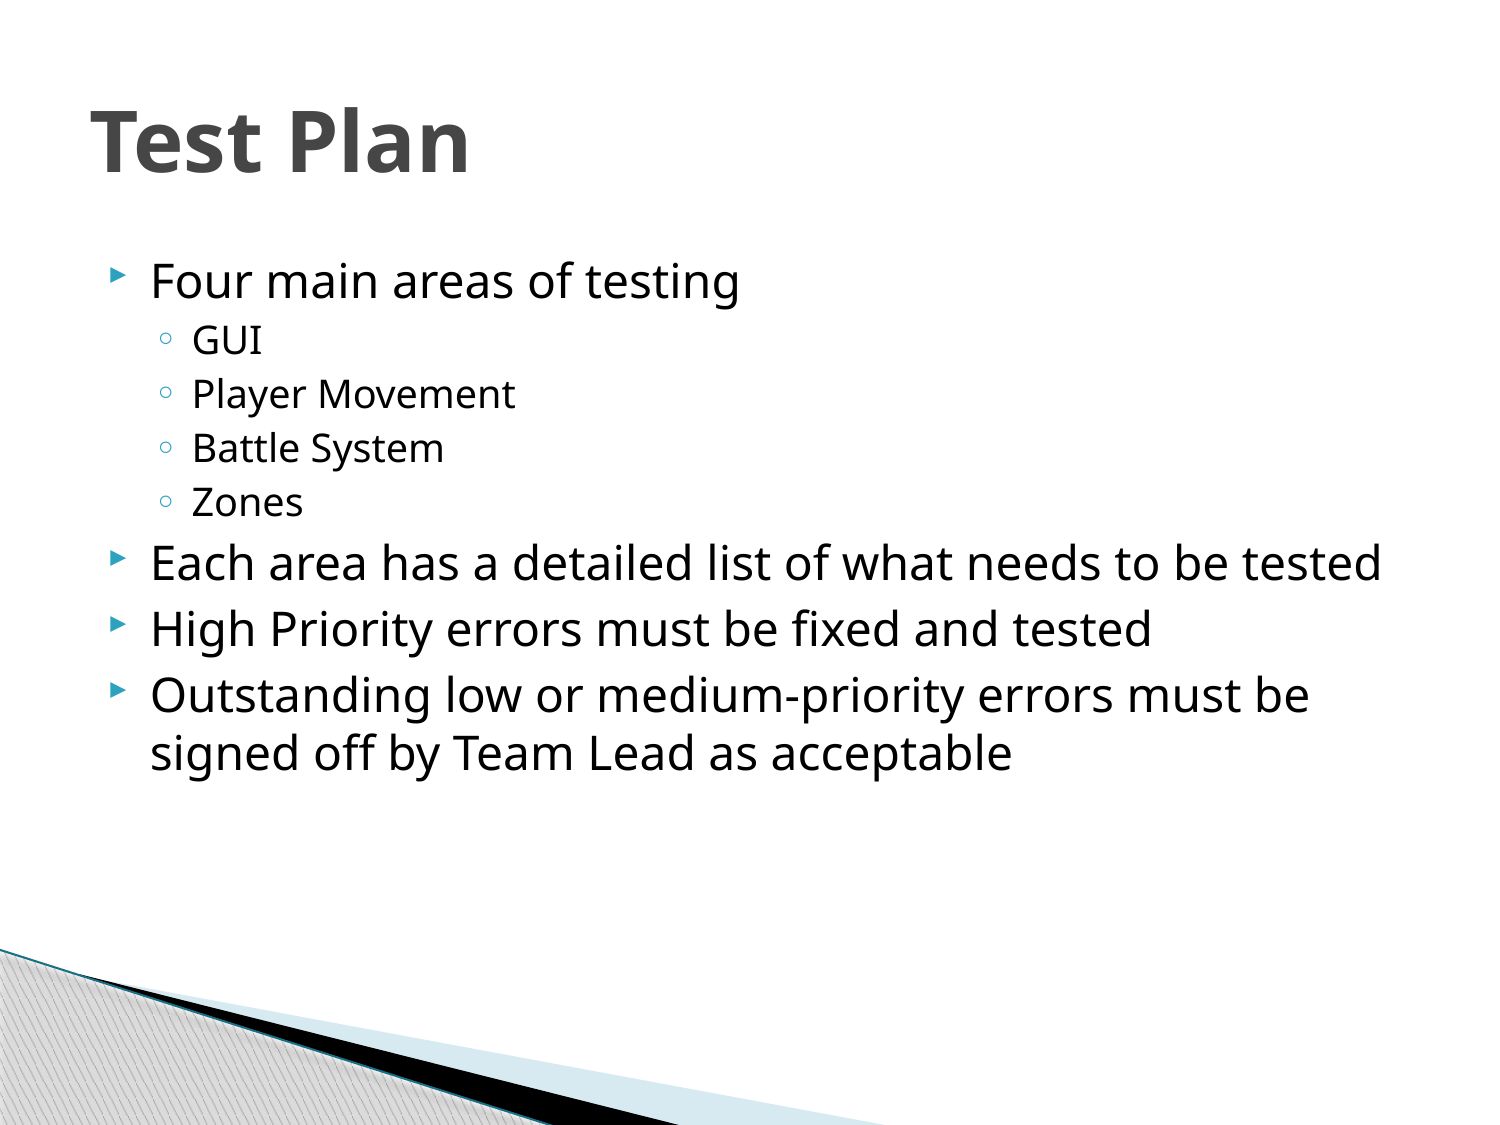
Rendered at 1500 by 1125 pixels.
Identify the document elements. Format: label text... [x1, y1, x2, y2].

title Test Plan [75, 45, 1425, 233]
list Four main areas of testing GUI Player Movement Battle System Zones Each area has a detailed list of what needs to be tested High Priority errors must be fixed and tested Outstanding low or medium-priority errors must be signed off by Team Lead as acceptable [75, 243, 1425, 986]
